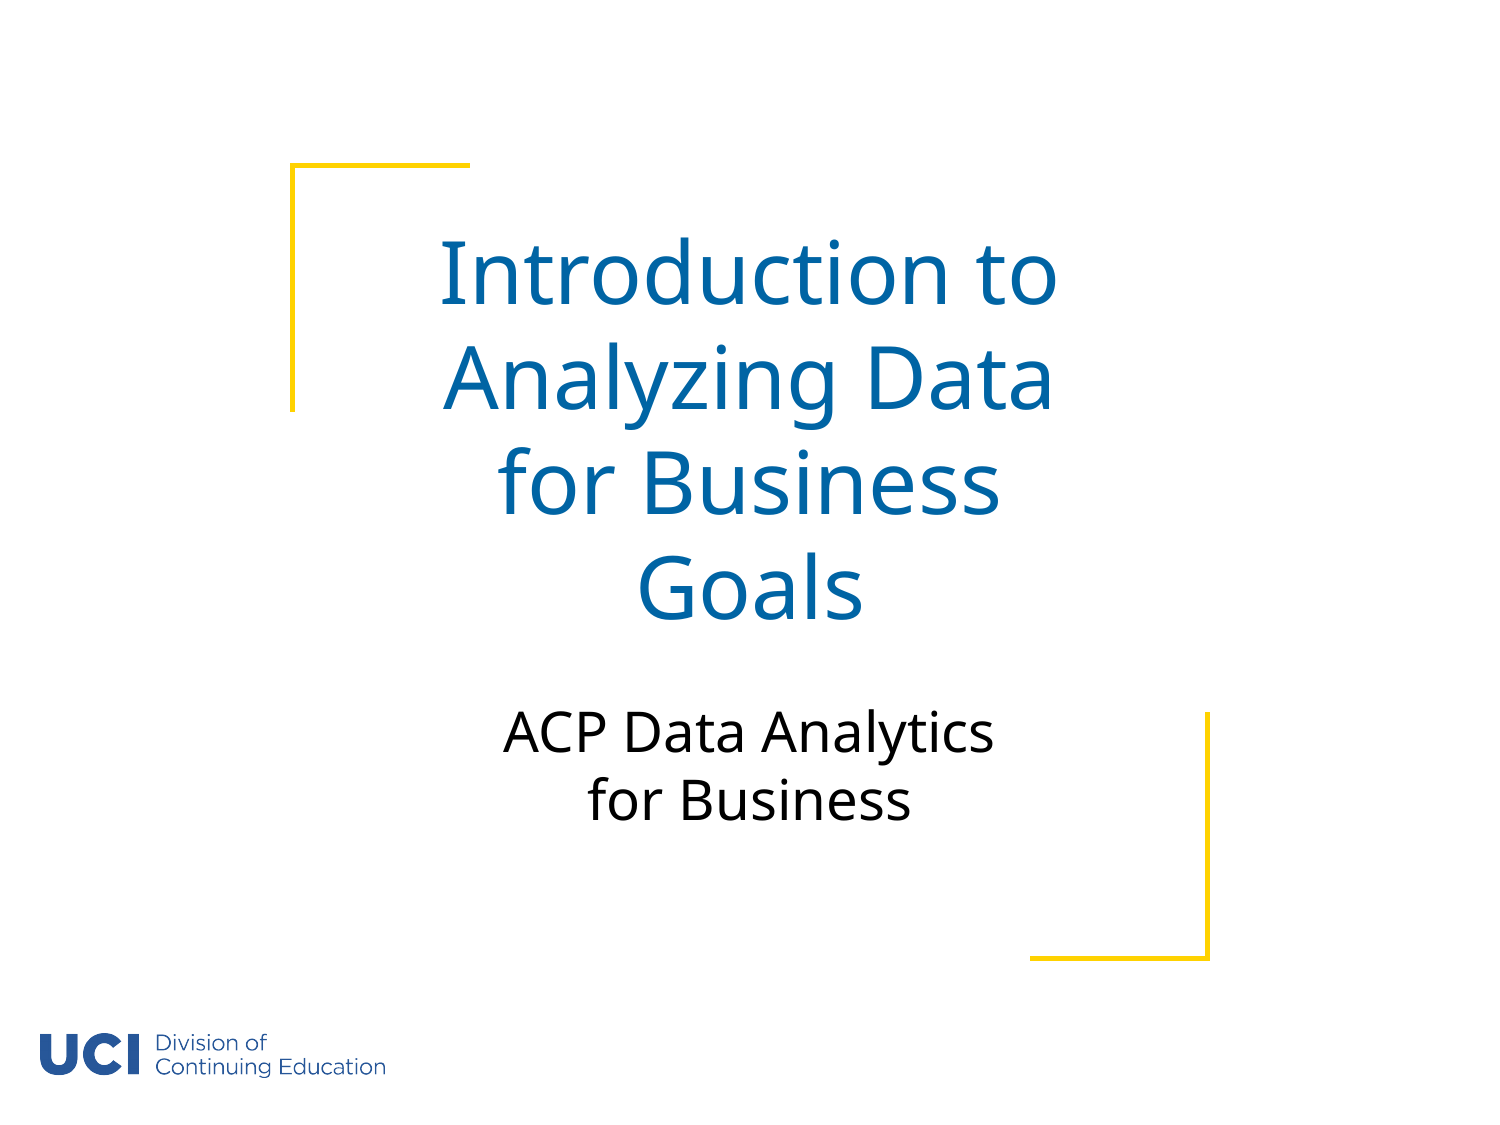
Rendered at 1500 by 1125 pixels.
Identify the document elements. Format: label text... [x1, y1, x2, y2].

picture [40, 1033, 385, 1078]
subtitle ACP Data Analytics for Business [453, 681, 1047, 836]
title Introduction to Analyzing Data for Business Goals [367, 315, 1133, 653]
